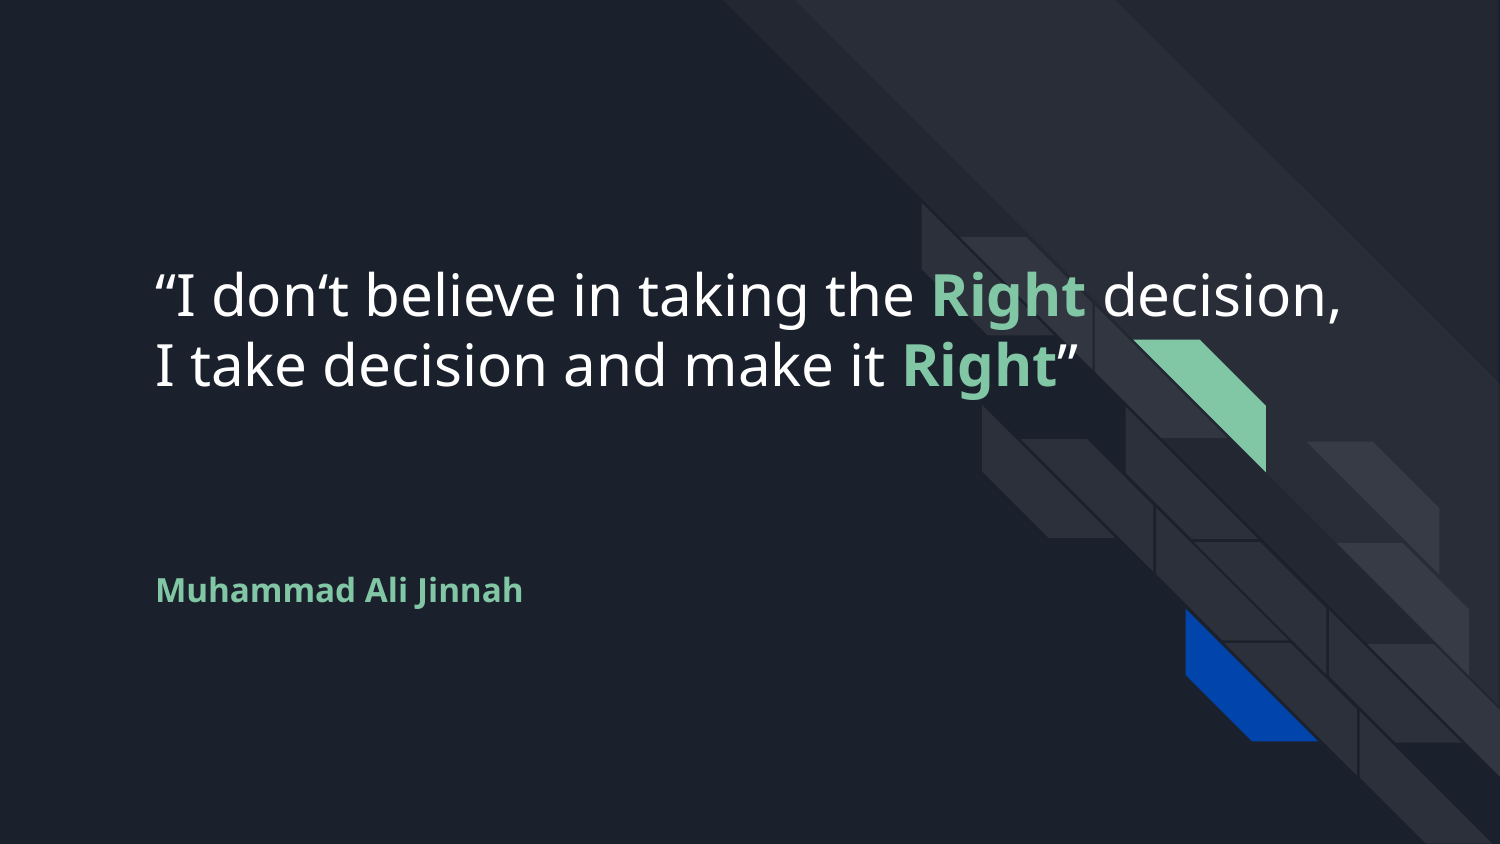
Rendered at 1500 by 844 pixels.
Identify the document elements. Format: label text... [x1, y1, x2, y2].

title “I don‘t believe in taking the Right decision, I take decision and make it Right” [140, 188, 1360, 468]
text_box Muhammad Ali Jinnah [140, 554, 1322, 656]
